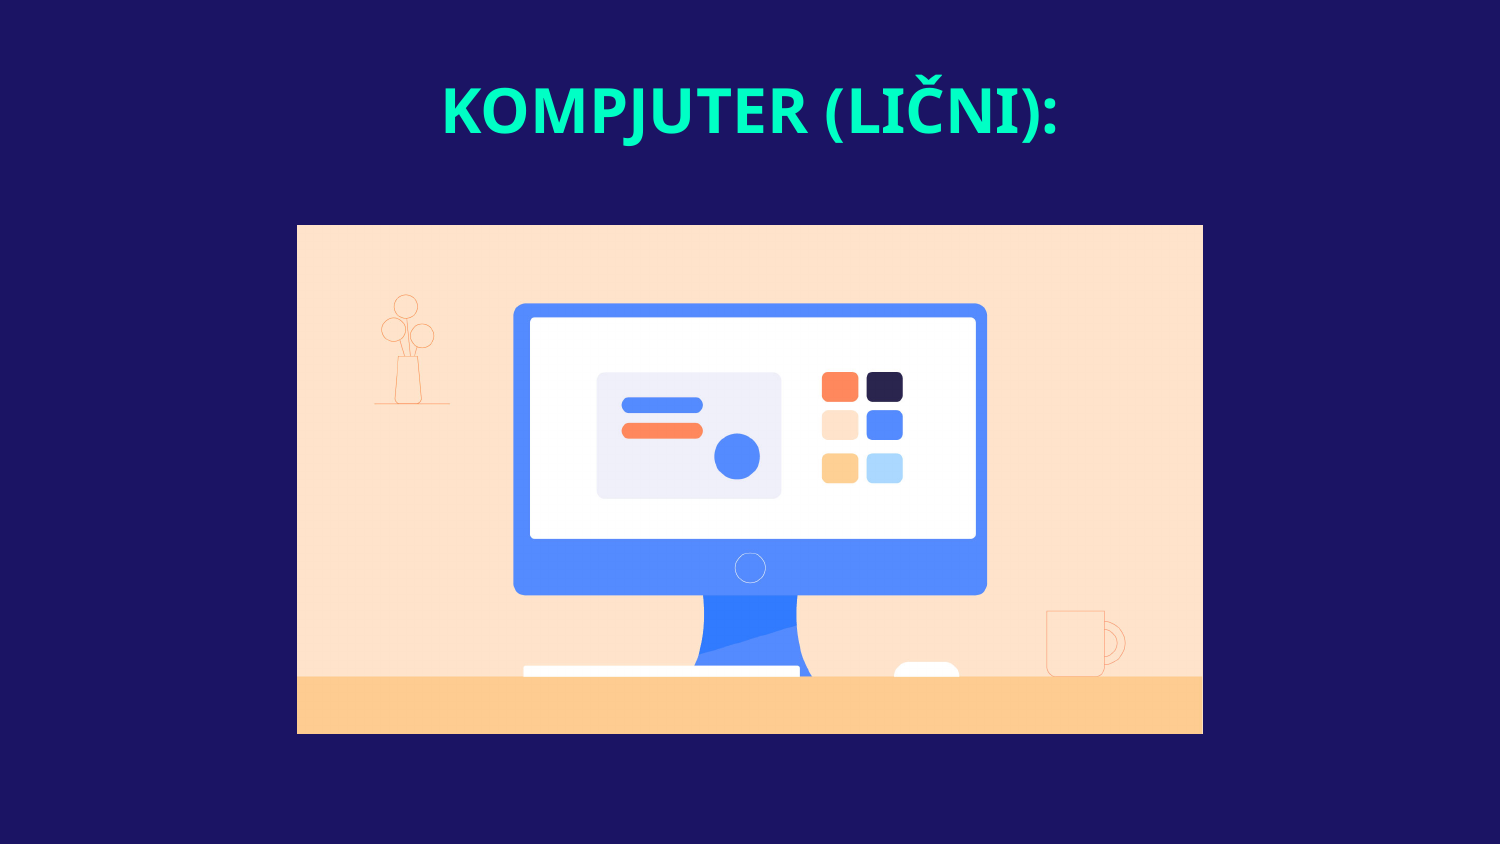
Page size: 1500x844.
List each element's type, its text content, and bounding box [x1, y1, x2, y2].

title KOMPJUTER (LIČNI): [209, 56, 1291, 166]
picture [297, 224, 1203, 735]
